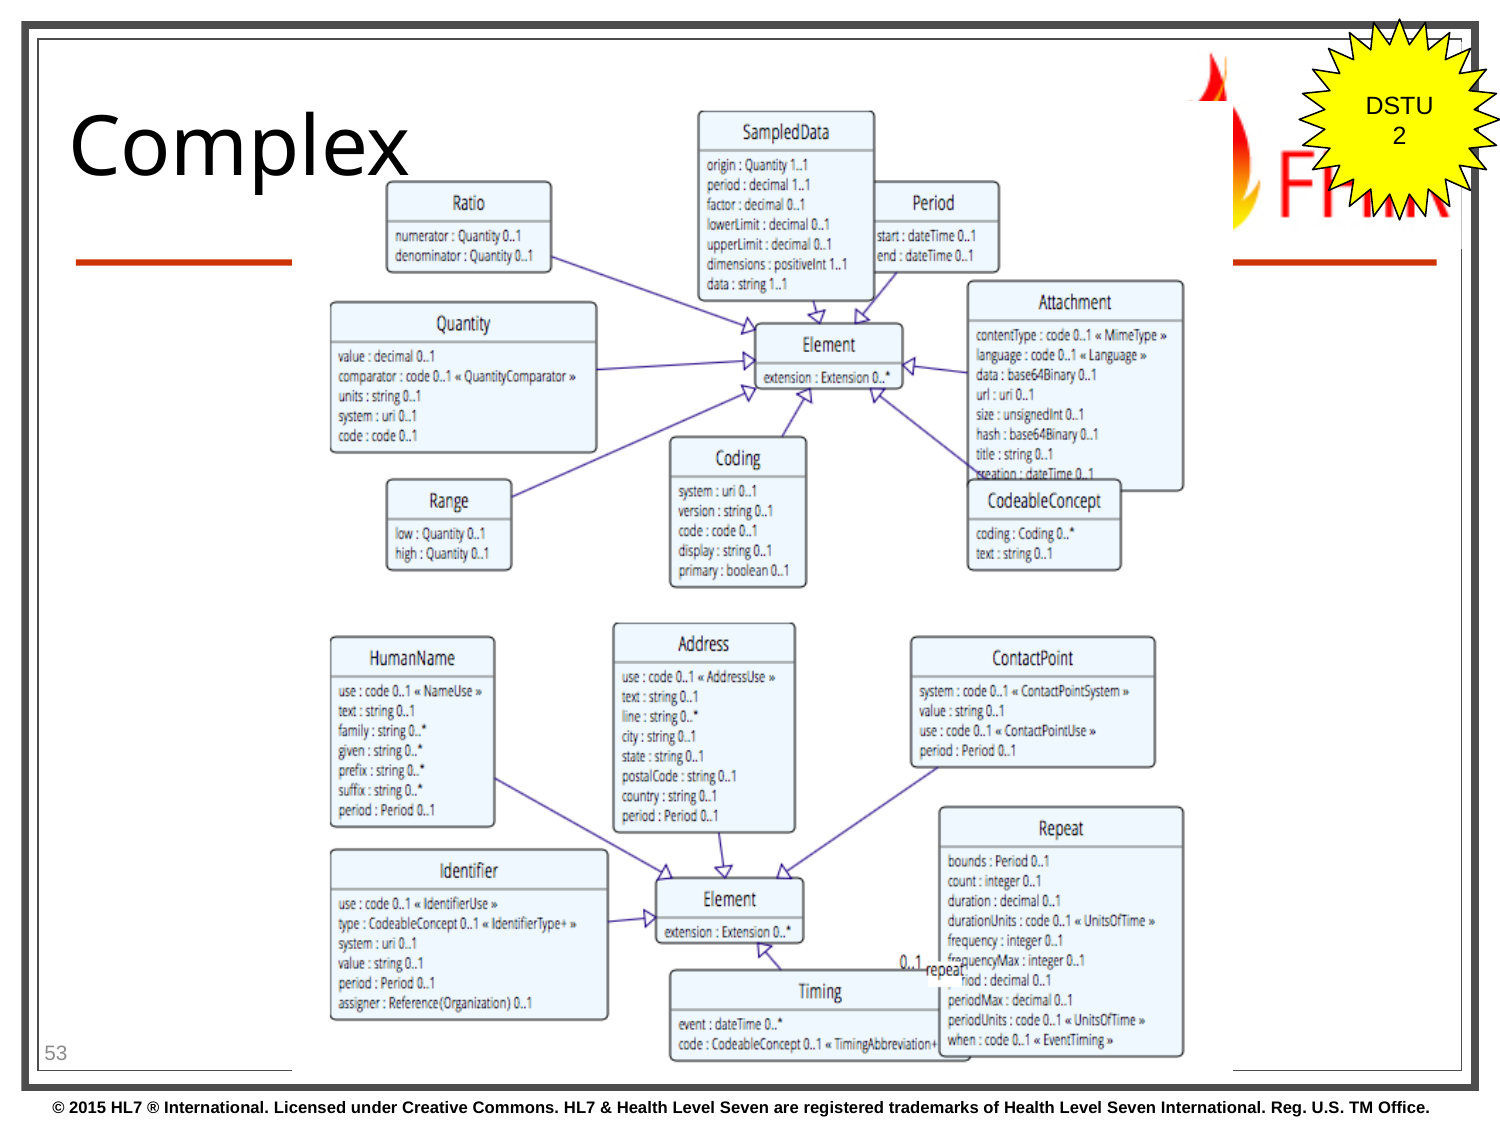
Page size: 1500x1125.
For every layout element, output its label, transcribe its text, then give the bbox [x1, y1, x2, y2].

picture [1446, 42, 1462, 58]
picture [1363, 42, 1371, 48]
text_box DSTU 2 [1299, 19, 1500, 220]
slide_number 53 [29, 1034, 148, 1071]
picture [1428, 42, 1436, 48]
title Complex [53, 54, 1128, 249]
picture [291, 42, 1462, 1078]
